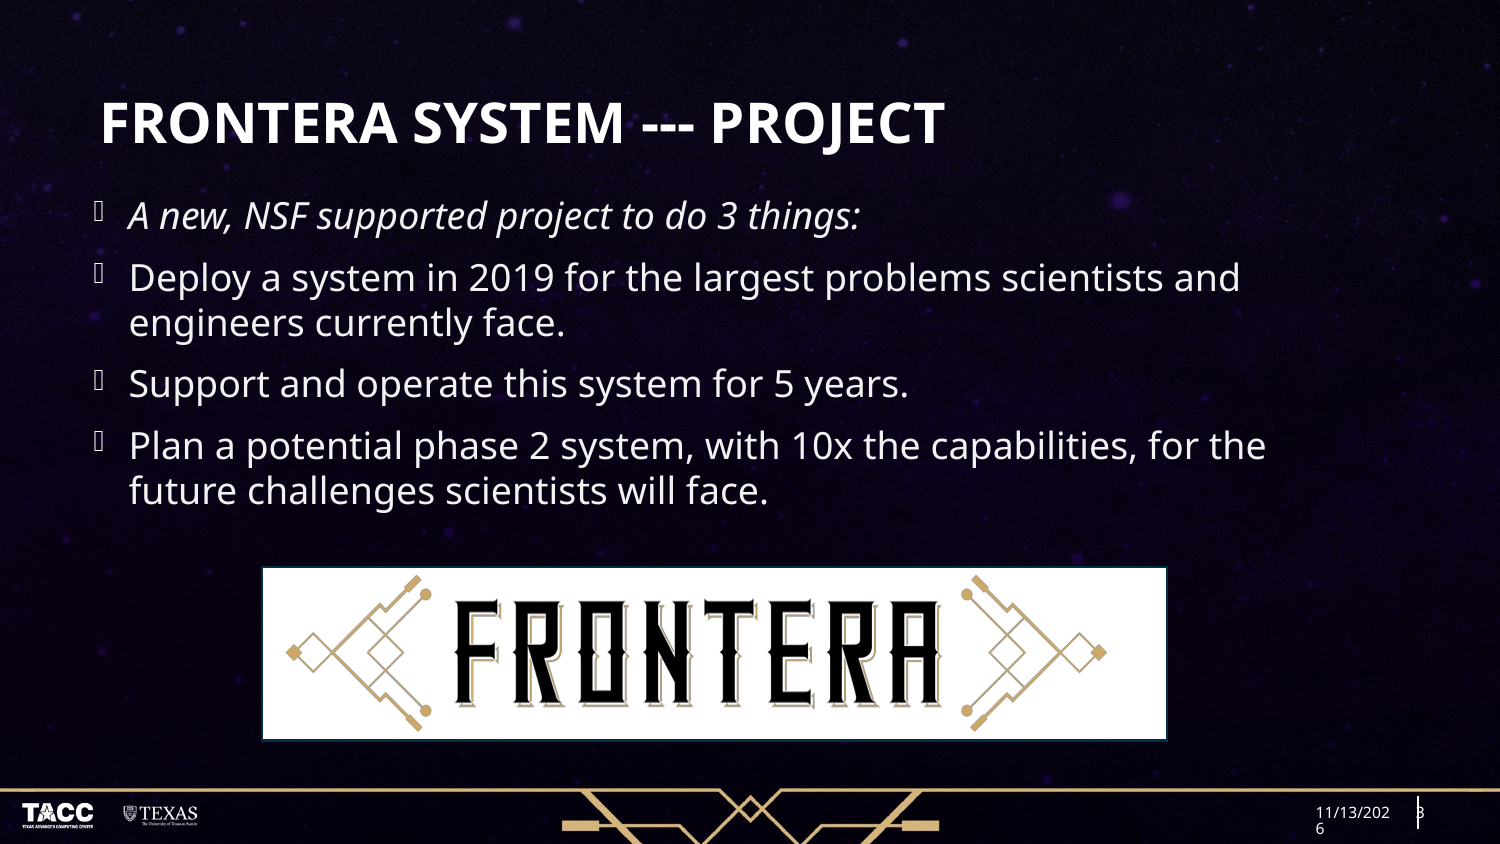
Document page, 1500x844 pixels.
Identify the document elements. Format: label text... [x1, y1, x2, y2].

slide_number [1300, 799, 1398, 828]
title Frontera System --- Project [84, 27, 1437, 214]
text_box [261, 566, 1168, 742]
slide_number 3 [1415, 799, 1480, 828]
list A new, NSF supported project to do 3 things: Deploy a system in 2019 for the largest problems scientists and engineers currently face. Support and operate this system for 5 years. Plan a potential phase 2 system, with 10x the capabilities, for the future challenges scientists will face. [78, 171, 1398, 533]
picture [0, 0, 1500, 844]
